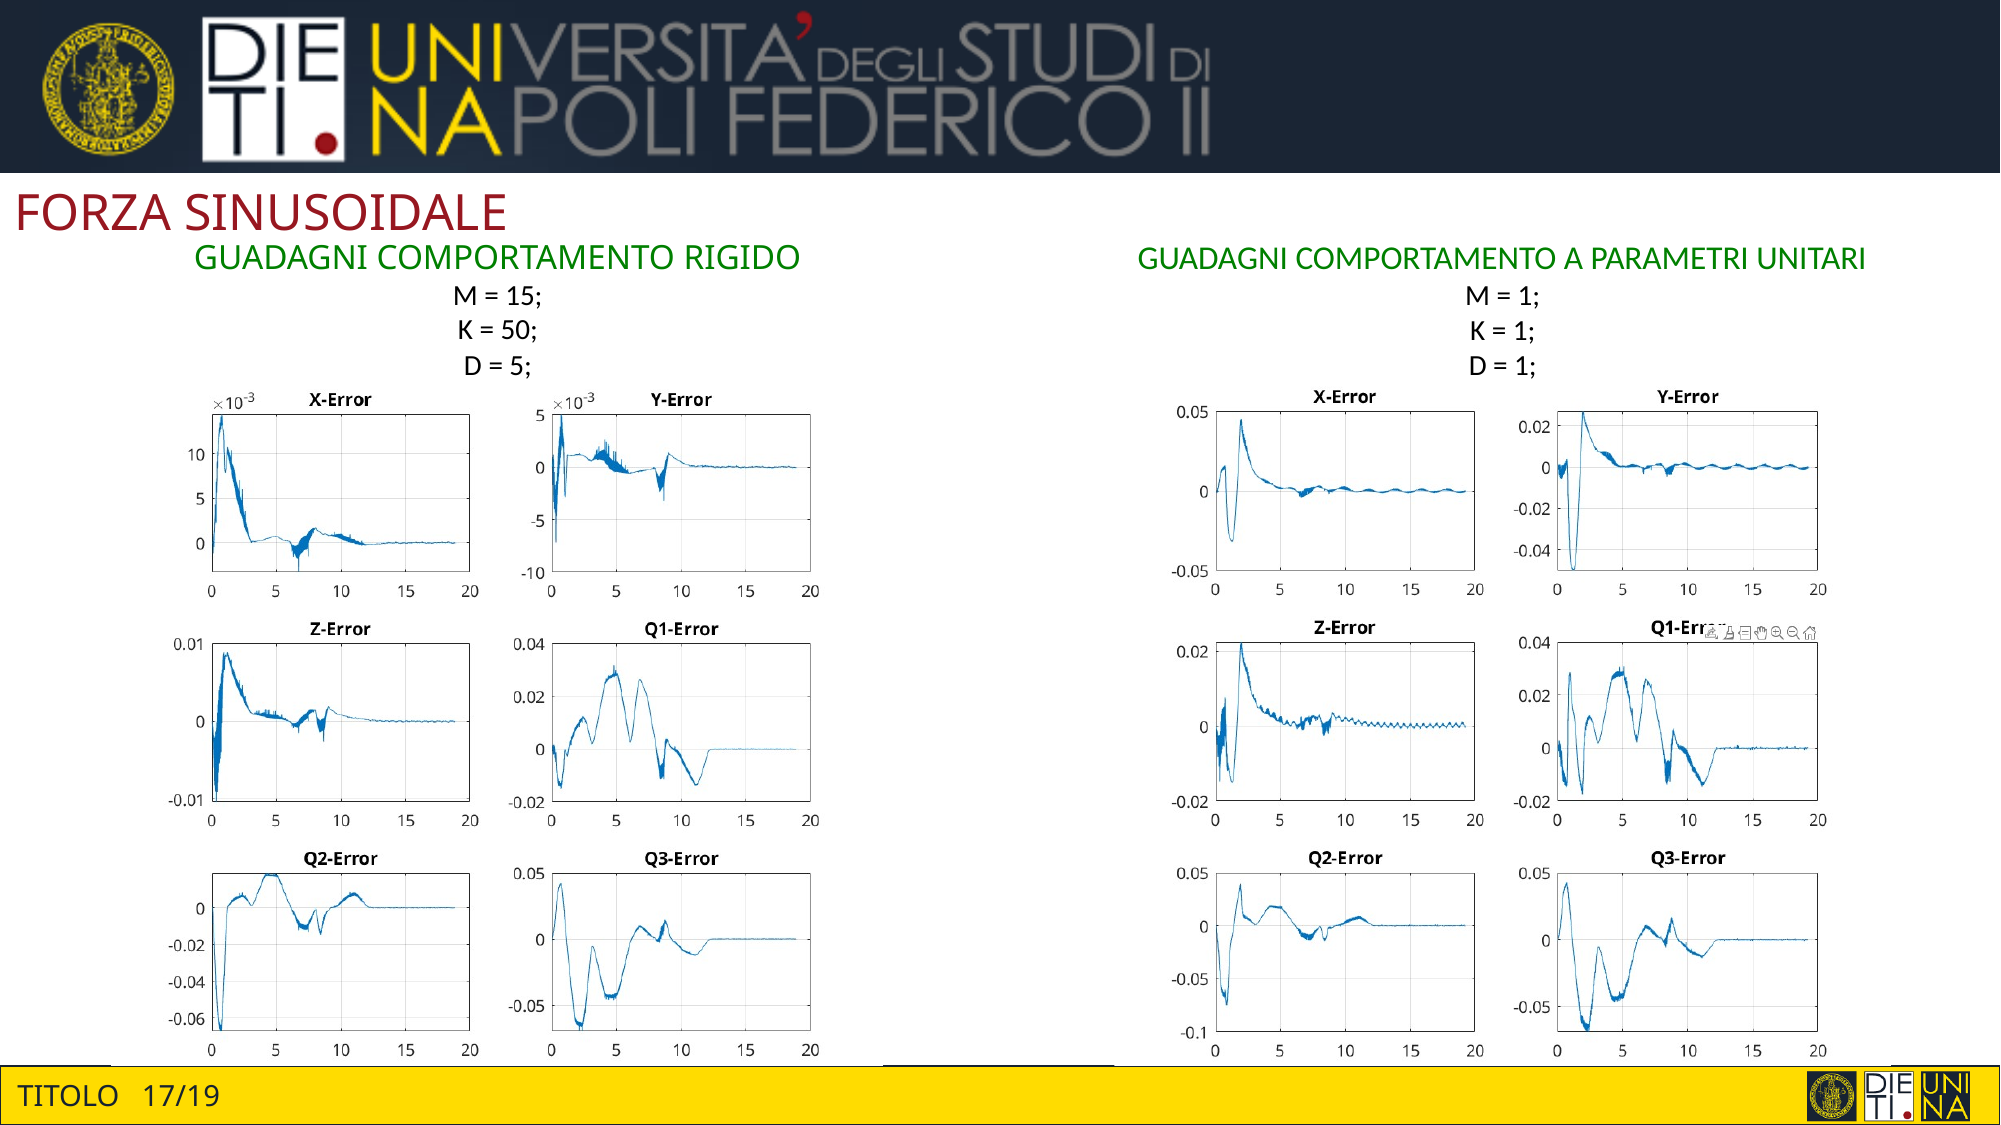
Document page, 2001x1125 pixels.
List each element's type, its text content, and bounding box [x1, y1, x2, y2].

text_box GUADAGNI COMPORTAMENTO RIGIDO M = 15; K = 50; D = 5; [0, 228, 996, 424]
text_box GUADAGNI COMPORTAMENTO A PARAMETRI UNITARI M = 1; K = 1; D = 1; [1006, 228, 2000, 504]
picture [0, 0, 2000, 173]
text_box [0, 1066, 1802, 1125]
text_box [1898, 1066, 2000, 1125]
picture [110, 382, 885, 1066]
text_box TITOLO 17/19 [2, 1069, 1376, 1120]
text_box FORZA SINUSOIDALE [0, 182, 1998, 248]
picture [1113, 382, 1893, 1067]
picture [1806, 1069, 1970, 1123]
